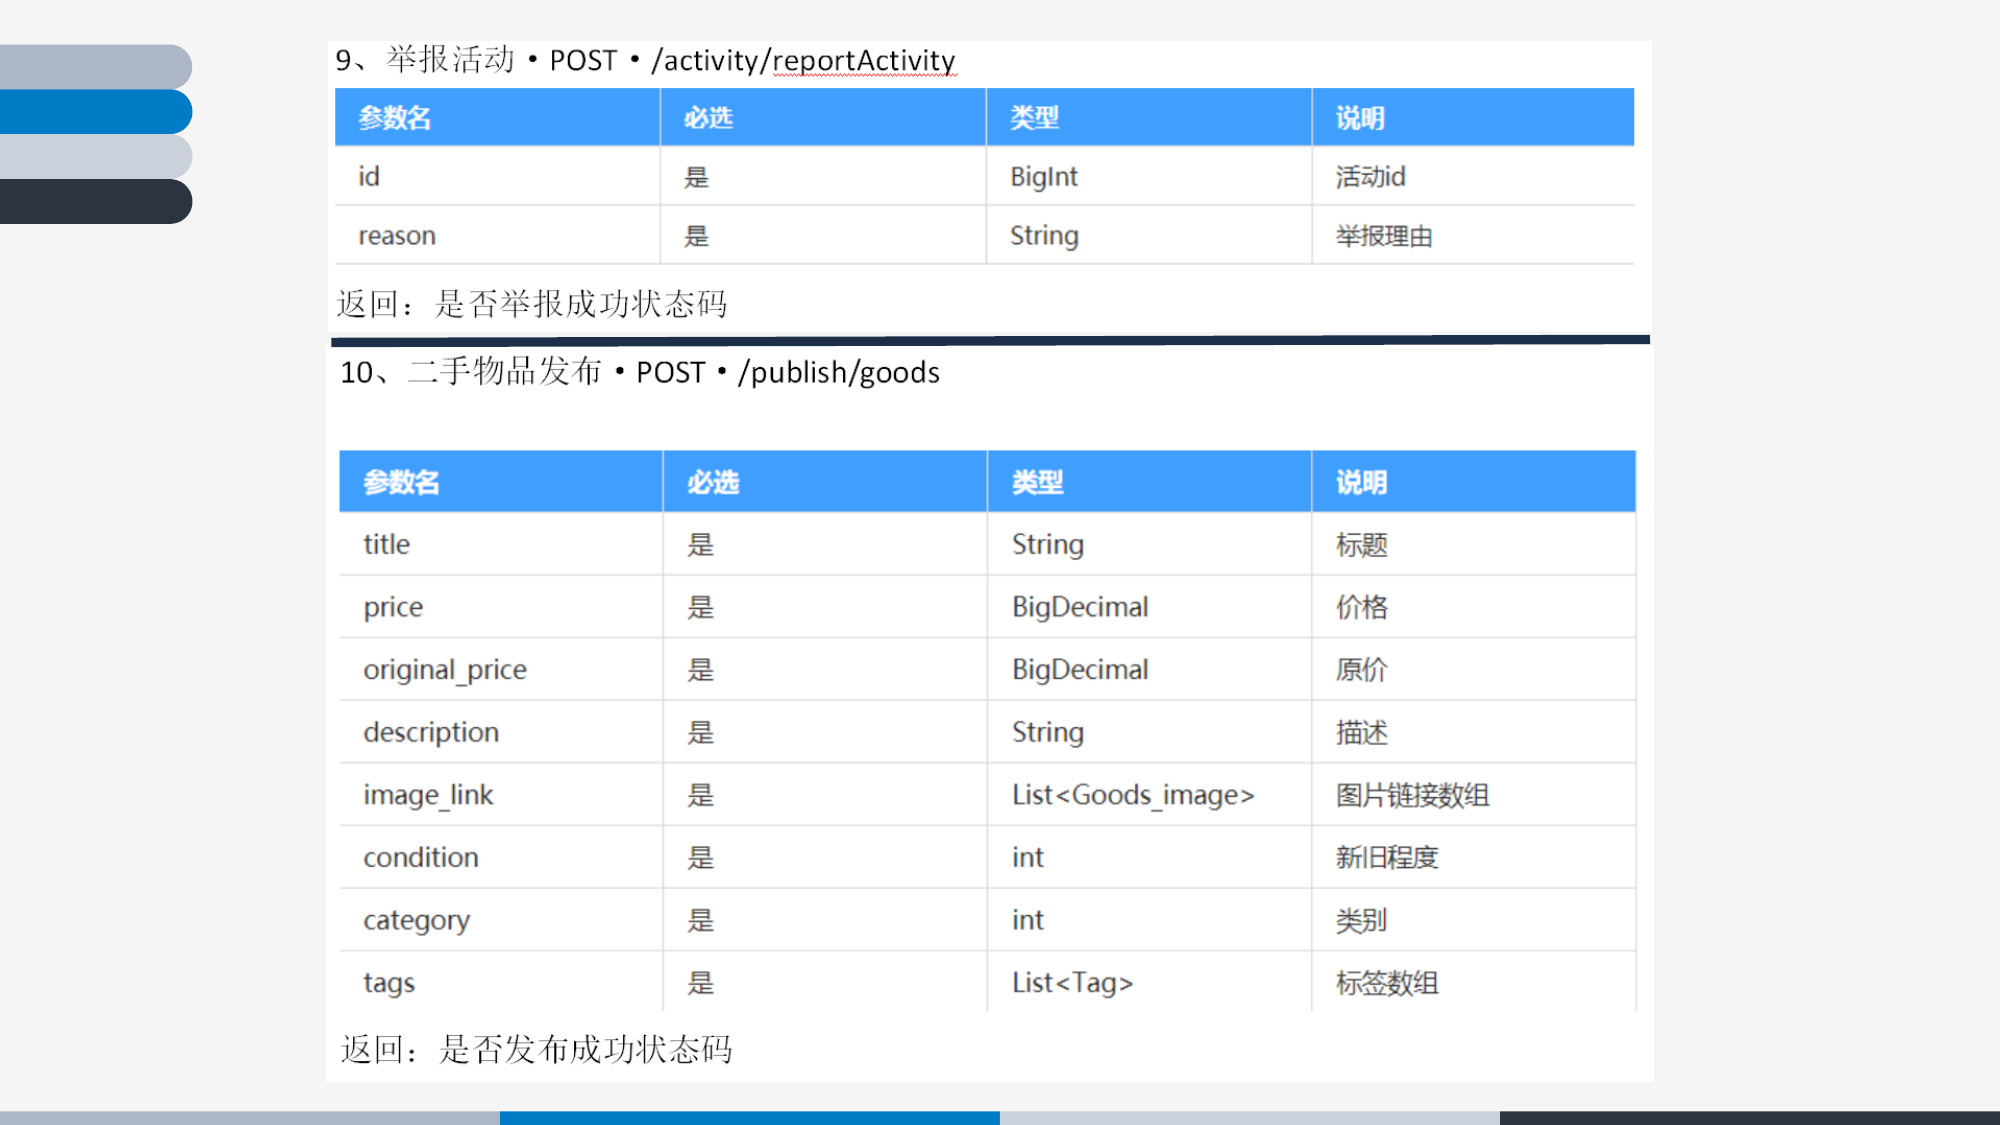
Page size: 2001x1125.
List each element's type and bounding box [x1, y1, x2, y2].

text_box [331, 339, 1651, 343]
picture [326, 345, 1654, 1082]
picture [328, 41, 1652, 332]
